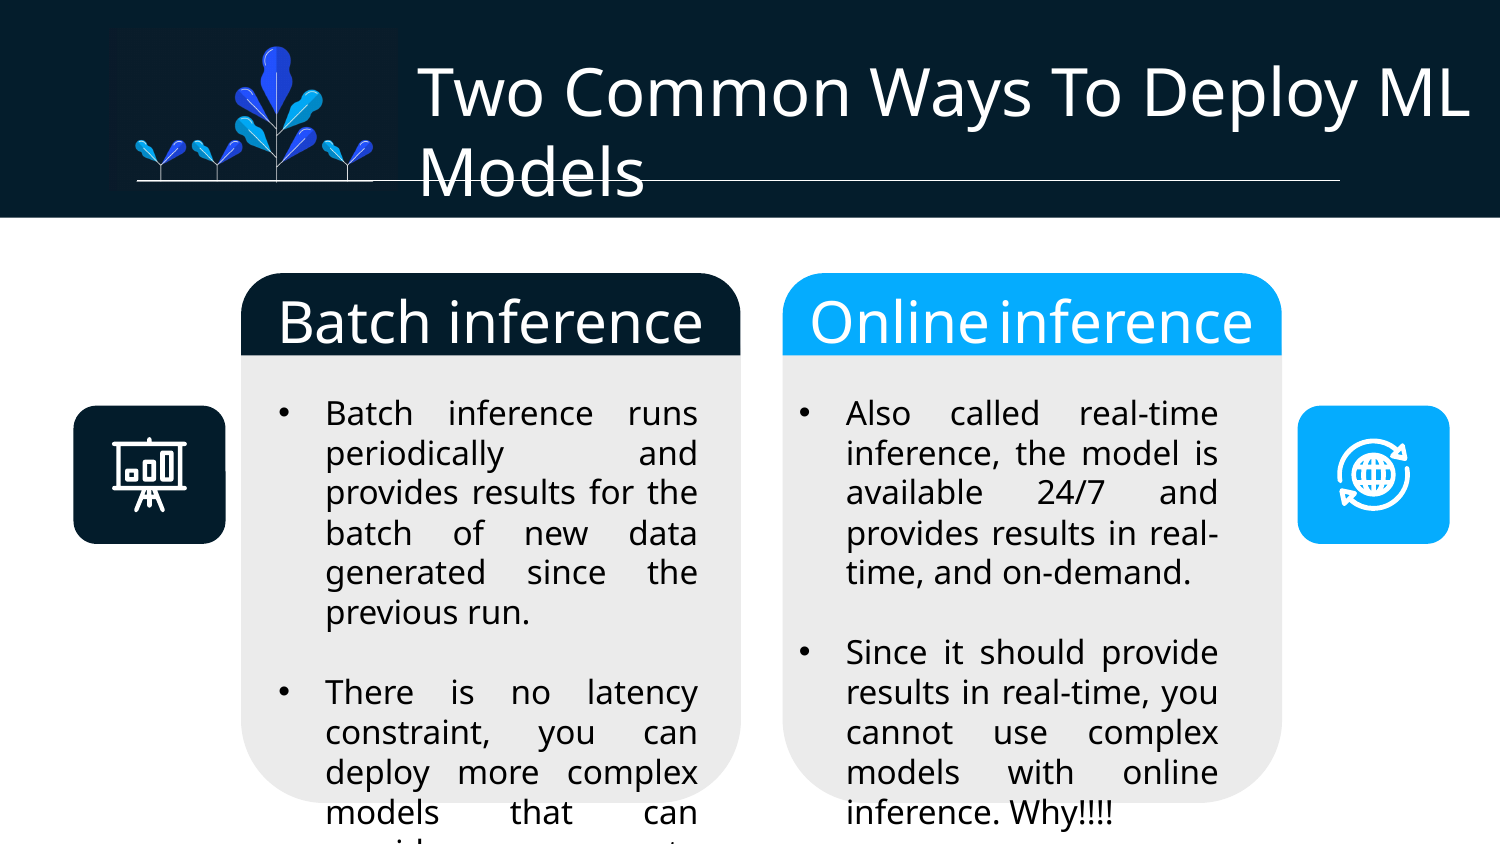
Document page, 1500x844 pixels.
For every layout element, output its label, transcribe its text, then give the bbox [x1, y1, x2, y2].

text_box Two Common Ways To Deploy ML Models [401, 80, 1500, 206]
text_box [782, 272, 1450, 804]
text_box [73, 272, 742, 804]
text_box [111, 436, 188, 513]
text_box [0, 0, 1500, 220]
text_box Batch inference runs periodically and provides results for the batch of new data generated since the previous run. There is no latency constraint, you can deploy more complex models that can provide more accurate results. [263, 813, 714, 844]
text_box Also called real-time inference, the model is available 24/7 and provides results in real-time, and on-demand. Since it should provide results in real-time, you cannot use complex models with online inference. Why!!!! [784, 812, 1235, 839]
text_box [1335, 438, 1412, 512]
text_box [108, 28, 1340, 192]
